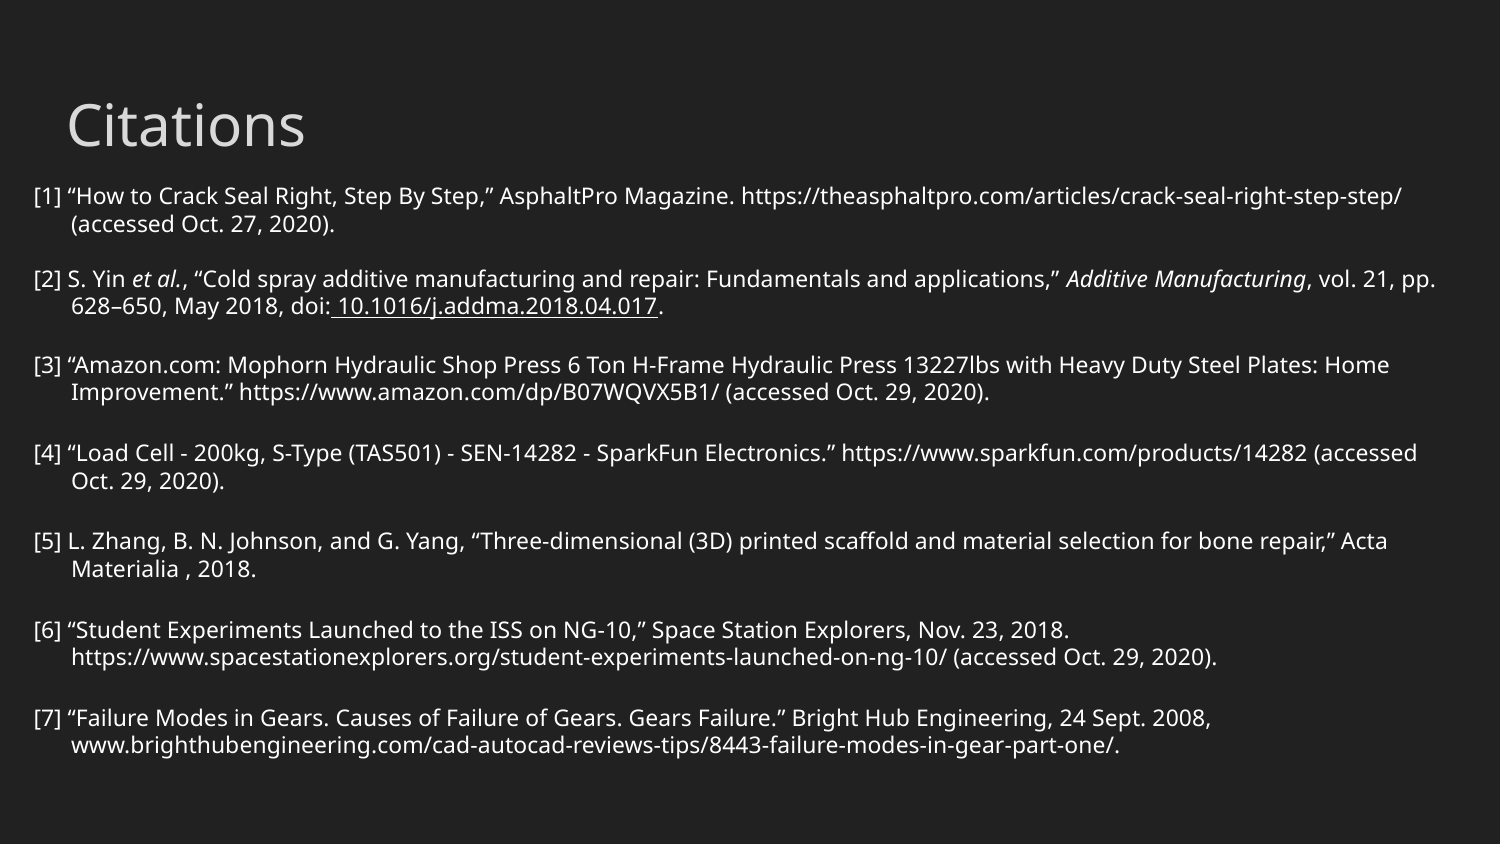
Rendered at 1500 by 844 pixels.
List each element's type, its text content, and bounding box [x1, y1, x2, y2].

list [1] “How to Crack Seal Right, Step By Step,” AsphaltPro Magazine. https://theasphaltpro.com/articles/crack-seal-right-step-step/ (accessed Oct. 27, 2020). [2] S. Yin et al., “Cold spray additive manufacturing and repair: Fundamentals and applications,” Additive Manufacturing, vol. 21, pp. 628–650, May 2018, doi: 10.1016/j.addma.2018.04.017. [3] “Amazon.com: Mophorn Hydraulic Shop Press 6 Ton H-Frame Hydraulic Press 13227lbs with Heavy Duty Steel Plates: Home Improvement.” https://www.amazon.com/dp/B07WQVX5B1/ (accessed Oct. 29, 2020). [4] “Load Cell - 200kg, S-Type (TAS501) - SEN-14282 - SparkFun Electronics.” https://www.sparkfun.com/products/14282 (accessed Oct. 29, 2020). [5] L. Zhang, B. N. Johnson, and G. Yang, “Three-dimensional (3D) printed scaffold and material selection for bone repair,” Acta Materialia , 2018. [6] “Student Experiments Launched to the ISS on NG-10,” Space Station Explorers, Nov. 23, 2018. https://www.spacestationexplorers.org/student-experiments-launched-on-ng-10/ (accessed Oct. 29, 2020). [7] “Failure Modes in Gears. Causes of Failure of Gears. Gears Failure.” Bright Hub Engineering, 24 Sept. 2008, www.brighthubengineering.com/cad-autocad-reviews-tips/8443-failure-modes-in-gear-part-one/. [18, 166, 1482, 794]
title Citations [51, 72, 1449, 166]
